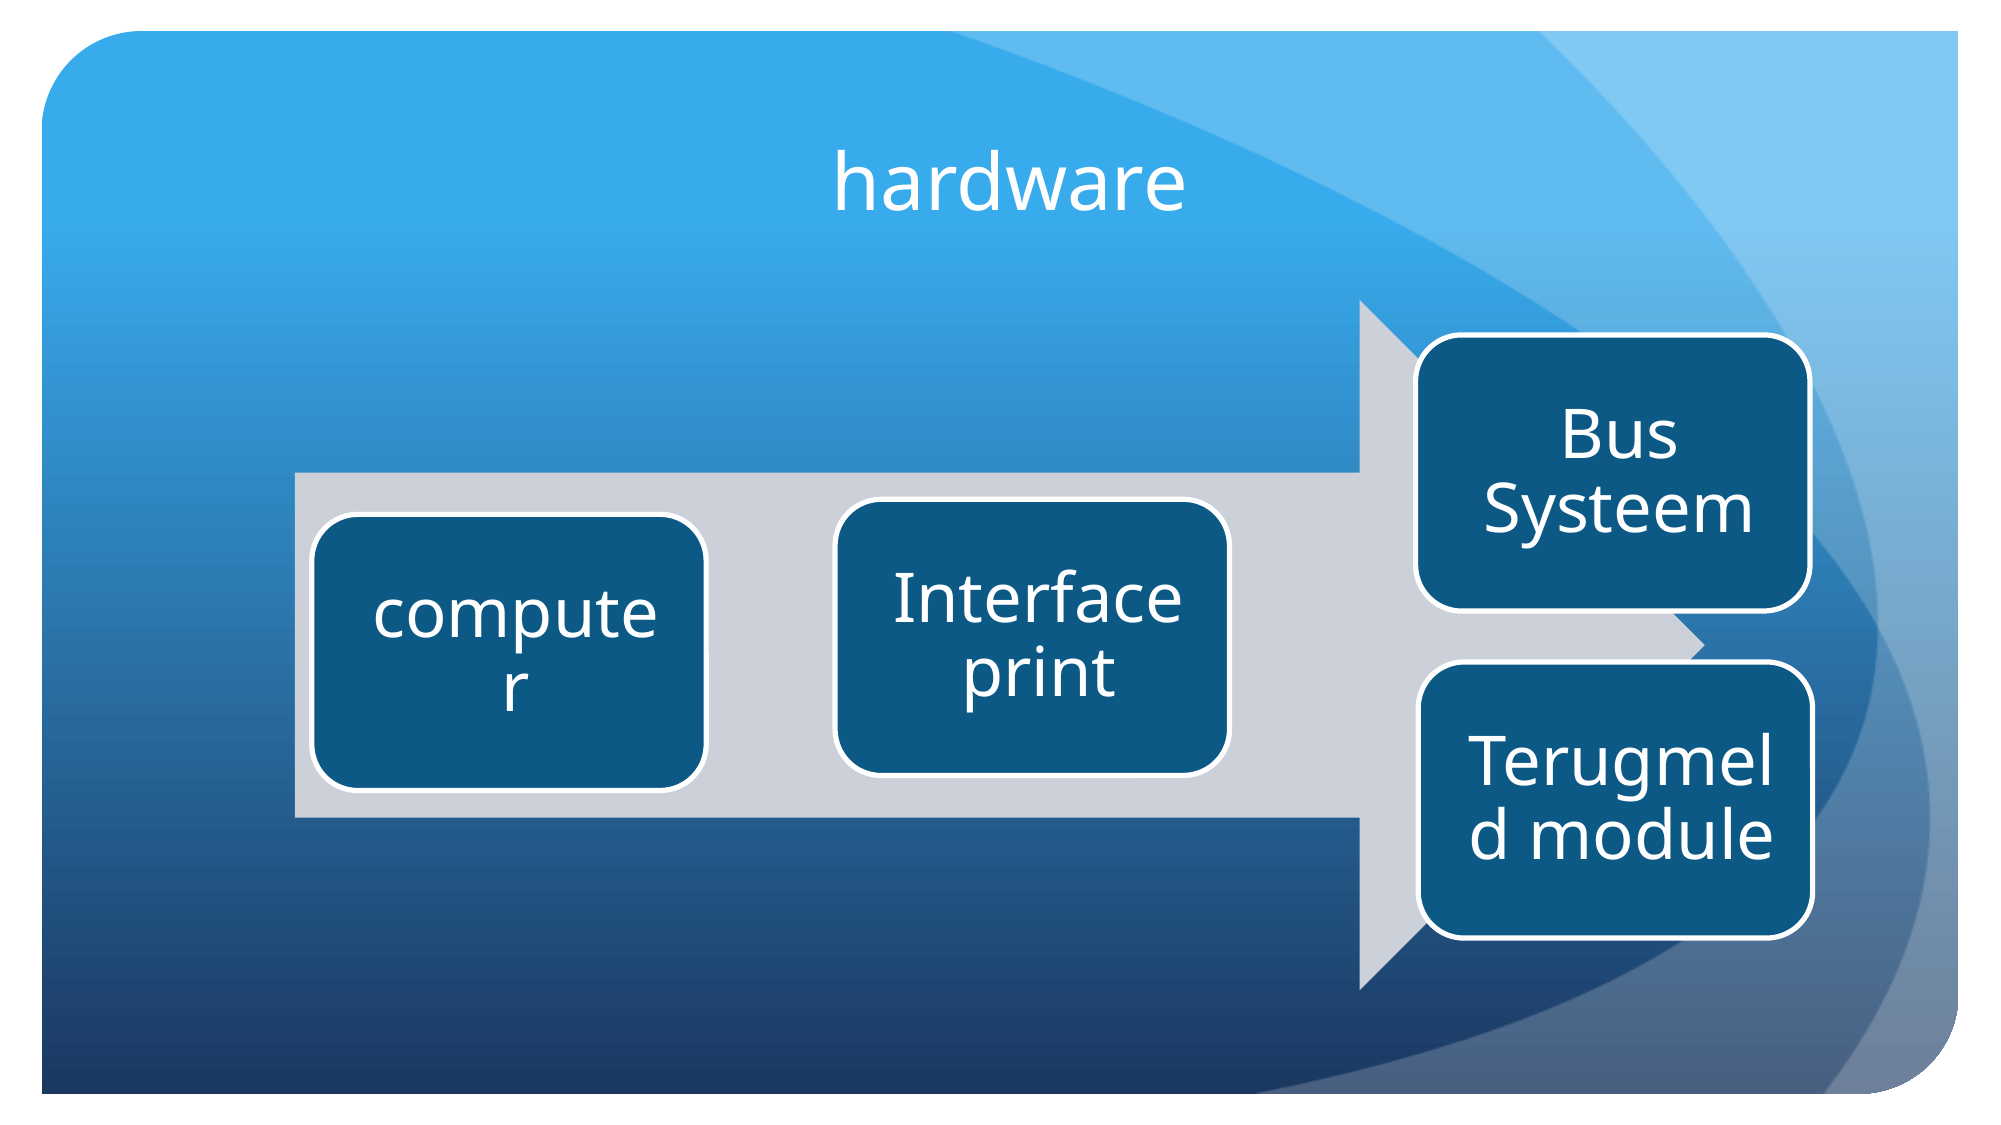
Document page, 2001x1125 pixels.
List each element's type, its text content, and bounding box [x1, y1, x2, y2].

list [170, 299, 1830, 991]
title hardware [170, 62, 1830, 234]
picture [33, 30, 1964, 1094]
